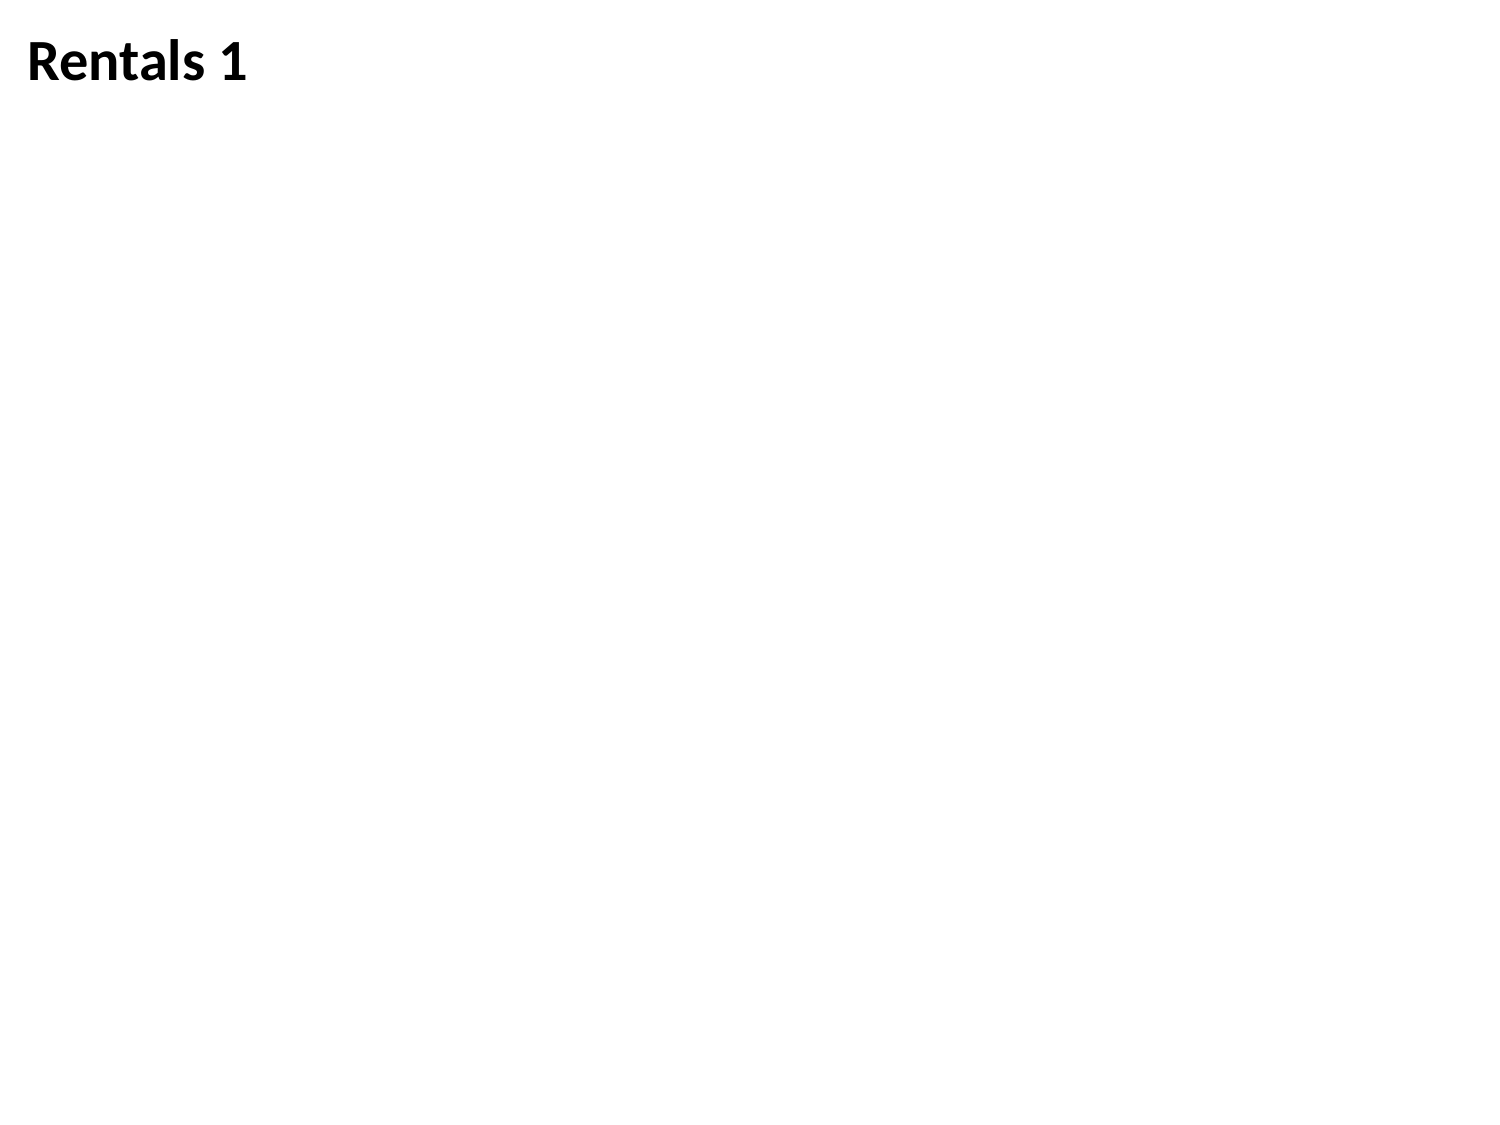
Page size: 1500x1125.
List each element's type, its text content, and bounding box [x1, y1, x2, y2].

title Rentals 1 [12, 14, 1475, 100]
